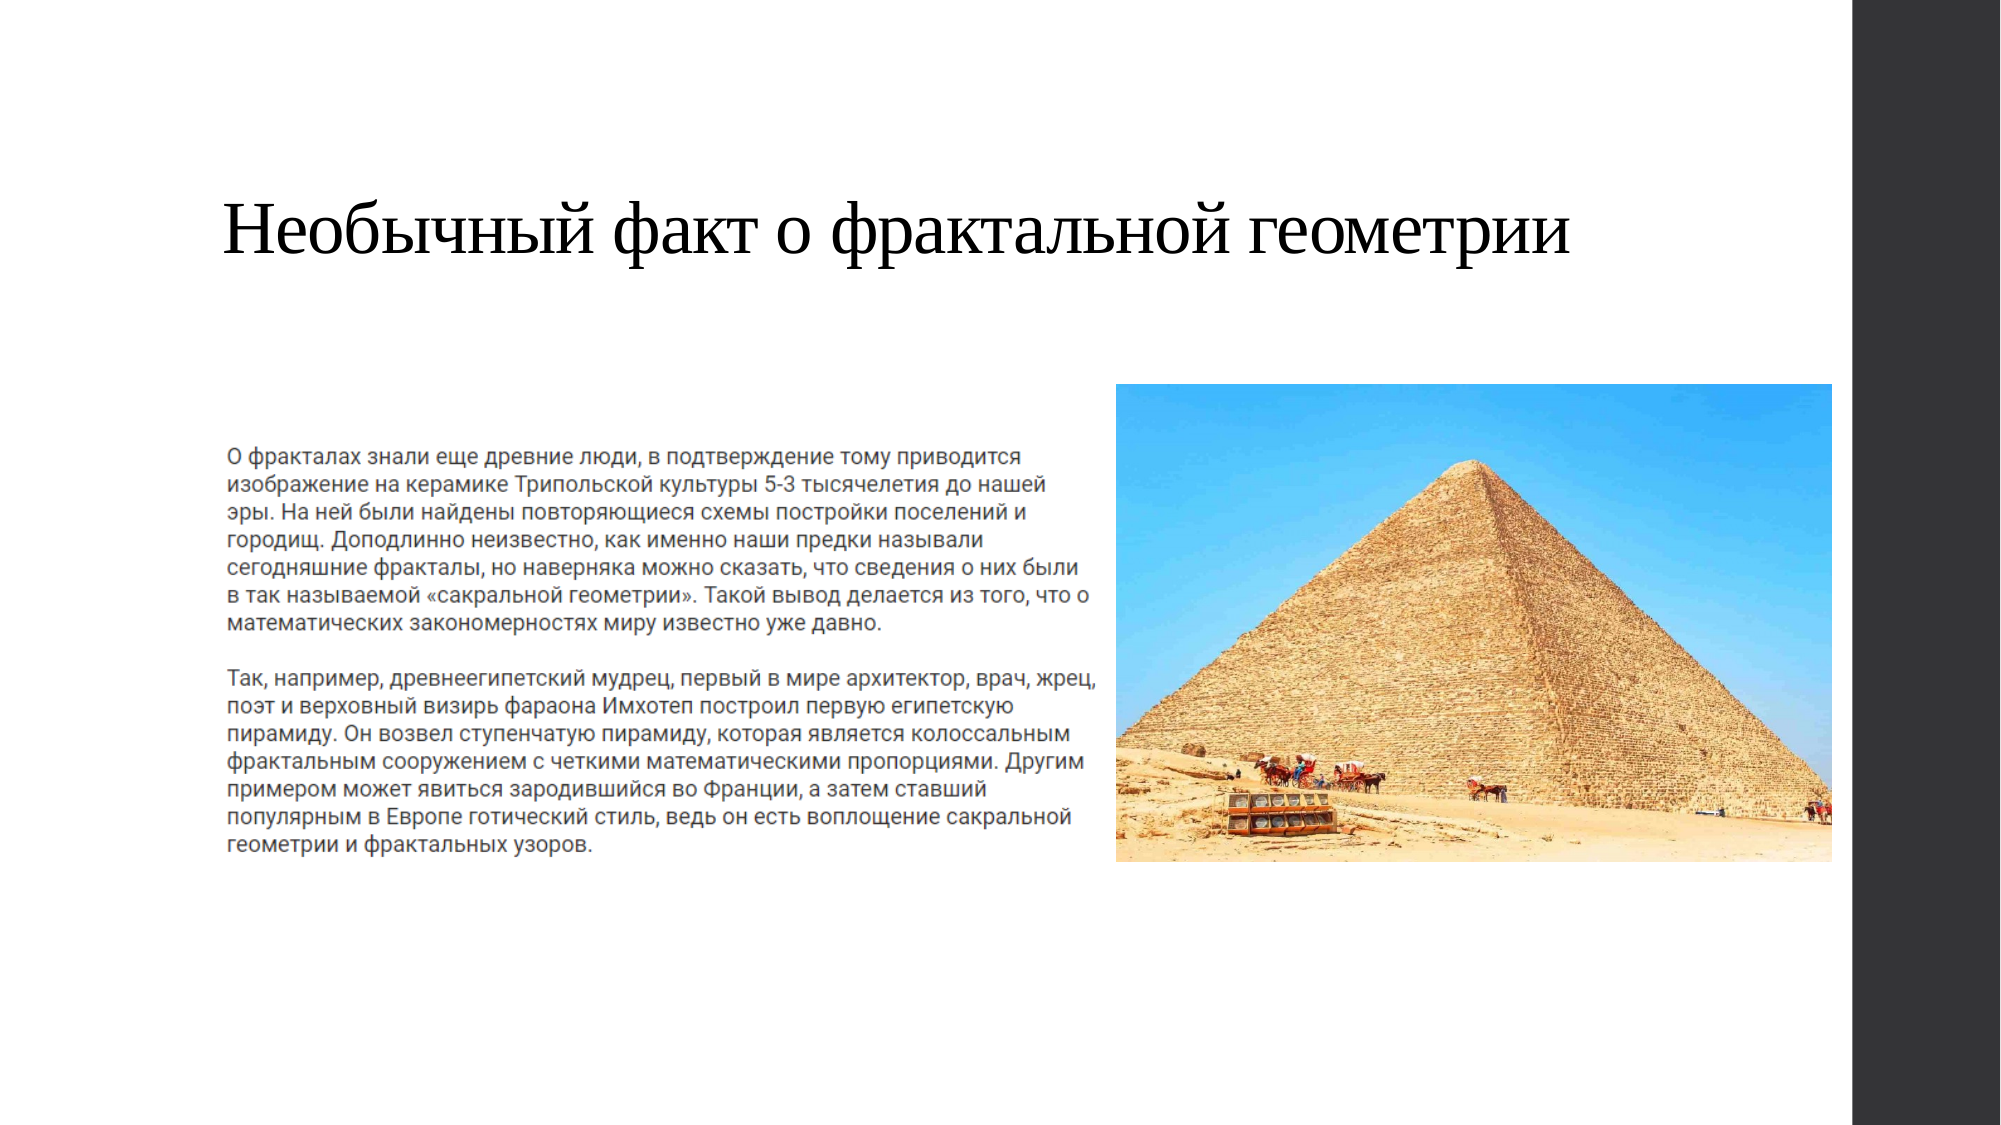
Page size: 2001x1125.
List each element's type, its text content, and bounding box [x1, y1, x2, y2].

picture [1116, 384, 1832, 862]
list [206, 424, 1134, 881]
title Необычный факт о фрактальной геометрии [206, 60, 1797, 278]
